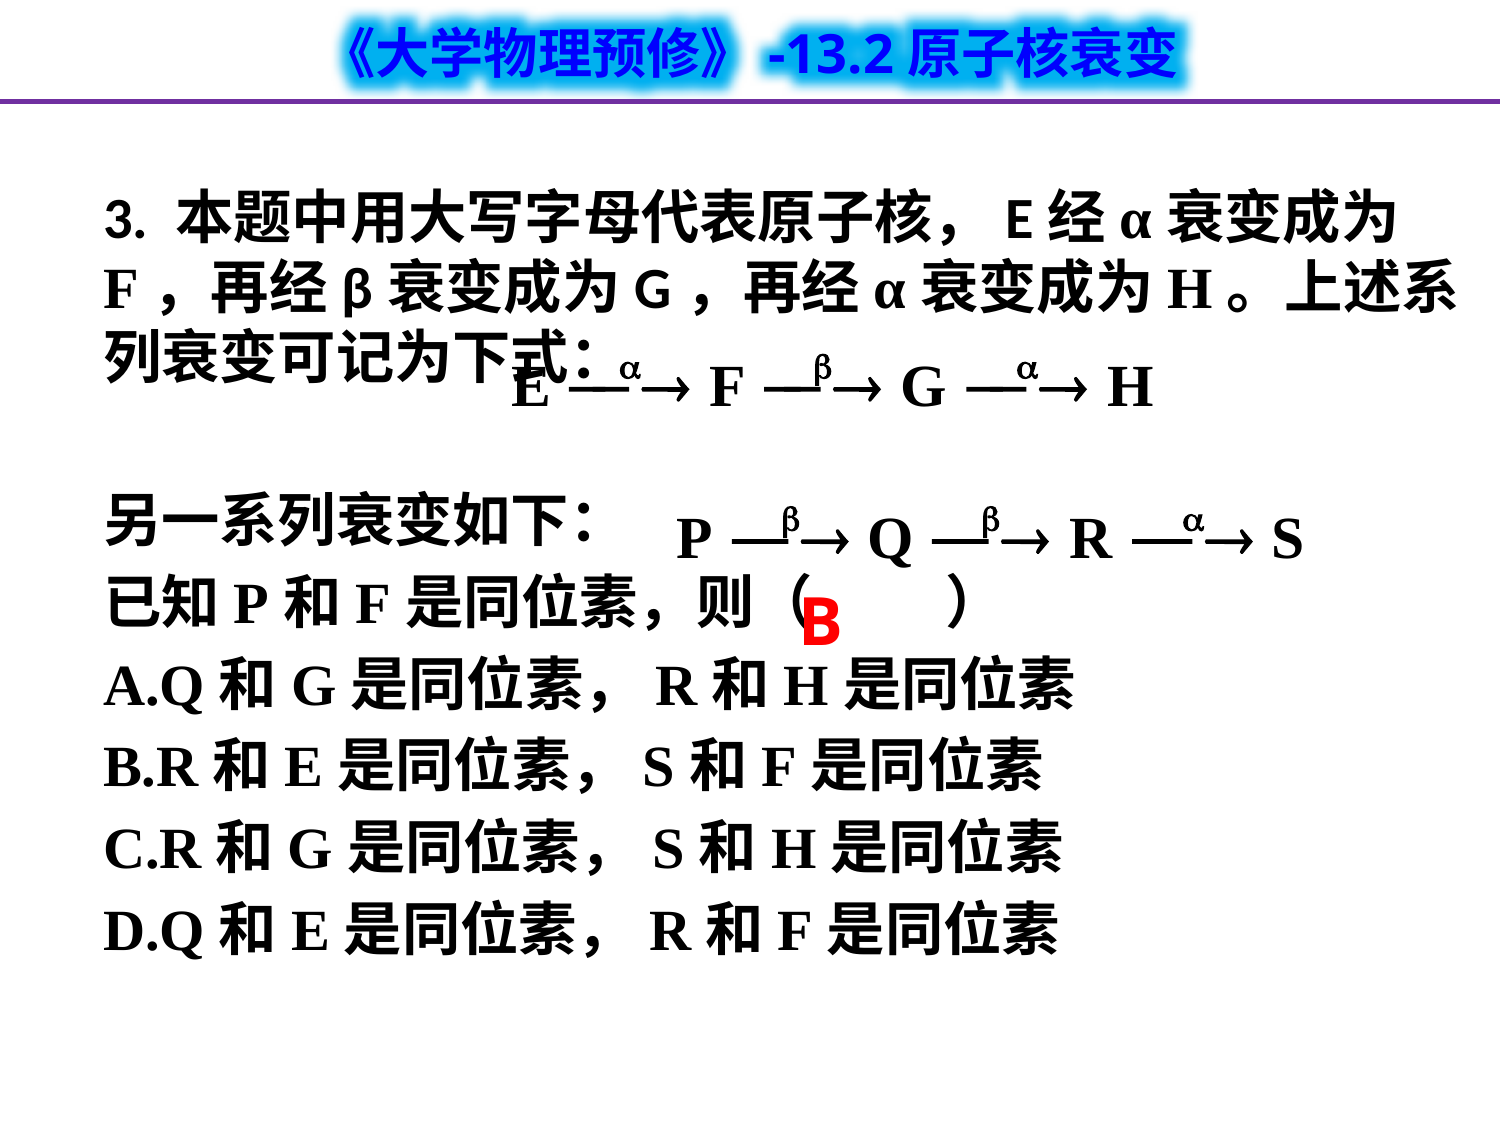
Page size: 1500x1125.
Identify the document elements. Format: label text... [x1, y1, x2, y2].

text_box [503, 336, 1166, 422]
text_box 3. 本题中用大写字母代表原子核，E经α衰变成为F，再经β衰变成为G，再经α衰变成为H。上述系列衰变可记为下式： 另一系列衰变如下： 已知P和F是同位素，则（ ） A.Q和G是同位素，R和H是同位素 B.R和E是同位素，S和F是同位素 C.R和G是同位素，S和H是同位素 D.Q和E是同位素，R和F是同位素 [88, 172, 1477, 1023]
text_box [667, 488, 1315, 579]
text_box B [679, 588, 964, 666]
